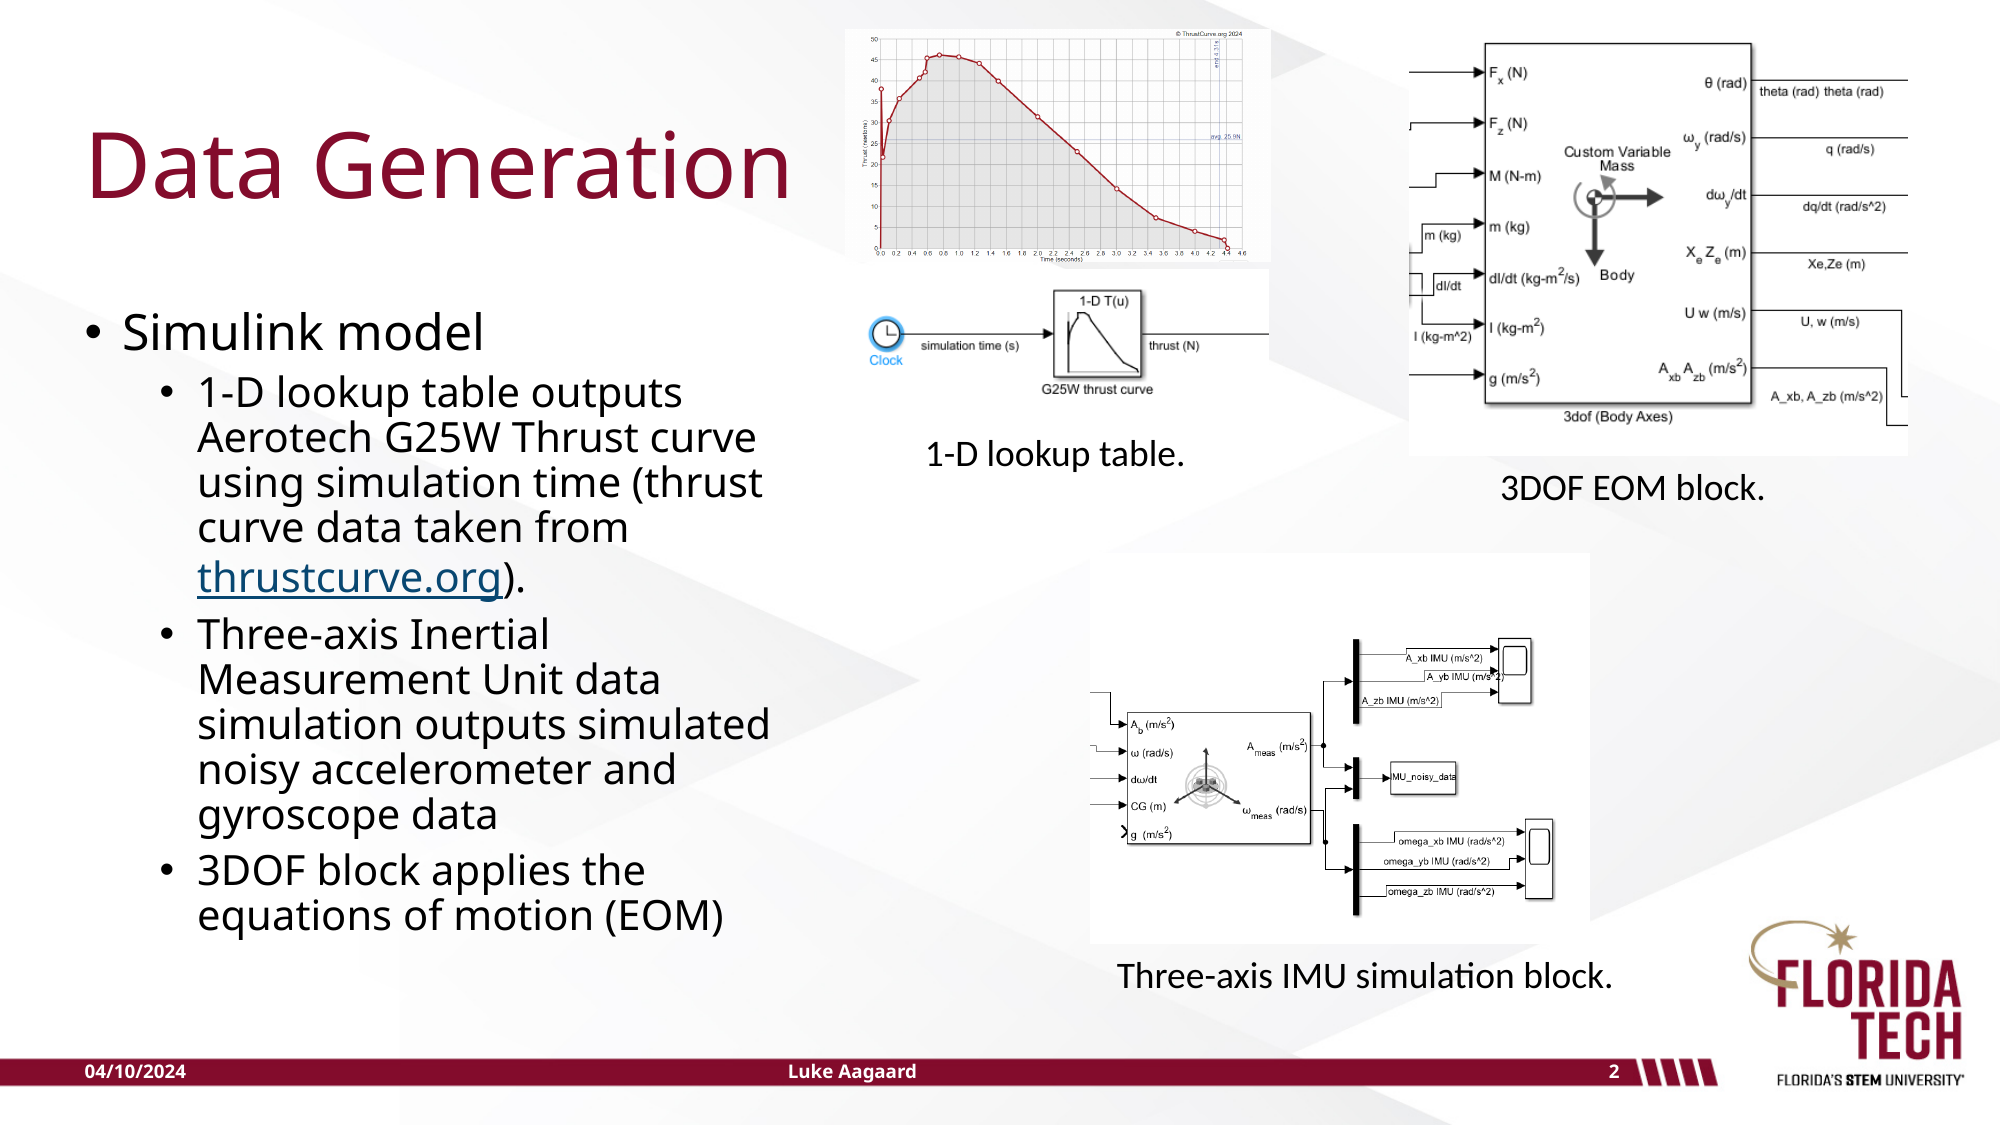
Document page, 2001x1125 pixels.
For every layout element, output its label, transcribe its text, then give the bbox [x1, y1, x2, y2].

list 2 [1409, 1042, 1635, 1103]
list Luke Aagaard [351, 1042, 1354, 1103]
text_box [1090, 553, 1659, 1005]
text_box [1409, 28, 1908, 516]
title Data Generation [69, 59, 1409, 278]
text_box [842, 269, 1269, 483]
picture [0, 0, 2000, 1125]
list 04/10/2024 [69, 1042, 295, 1103]
list Simulink model 1-D lookup table outputs Aerotech G25W Thrust curve using simulation time (thrust curve data taken from thrustcurve.org). Three-axis Inertial Measurement Unit data simulation outputs simulated noisy accelerometer and gyroscope data 3DOF block applies the equations of motion (EOM) [69, 299, 846, 1014]
